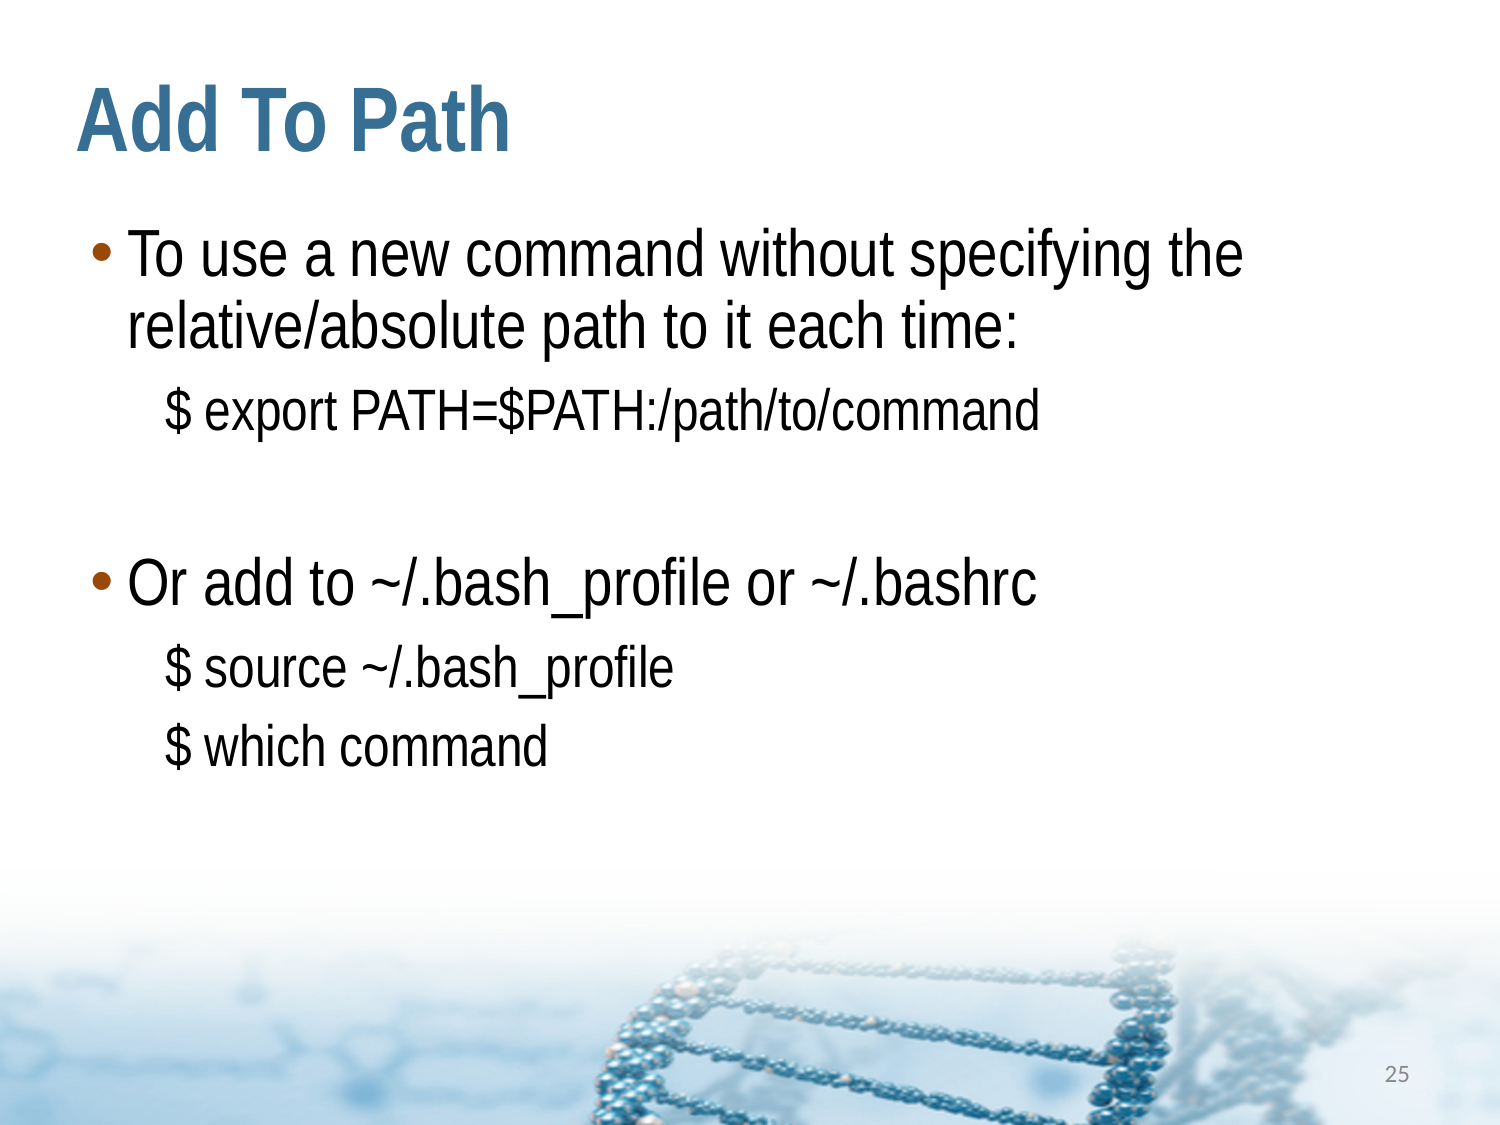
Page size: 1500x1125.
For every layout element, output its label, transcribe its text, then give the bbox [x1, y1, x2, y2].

slide_number 25 [1074, 1042, 1425, 1103]
list To use a new command without specifying the relative/absolute path to it each time: $ export PATH=$PATH:/path/to/command Or add to ~/.bash_profile or ~/.bashrc $ source ~/.bash_profile $ which command [75, 211, 1425, 998]
title Add To Path [60, 20, 1455, 209]
picture [0, 862, 1500, 1125]
